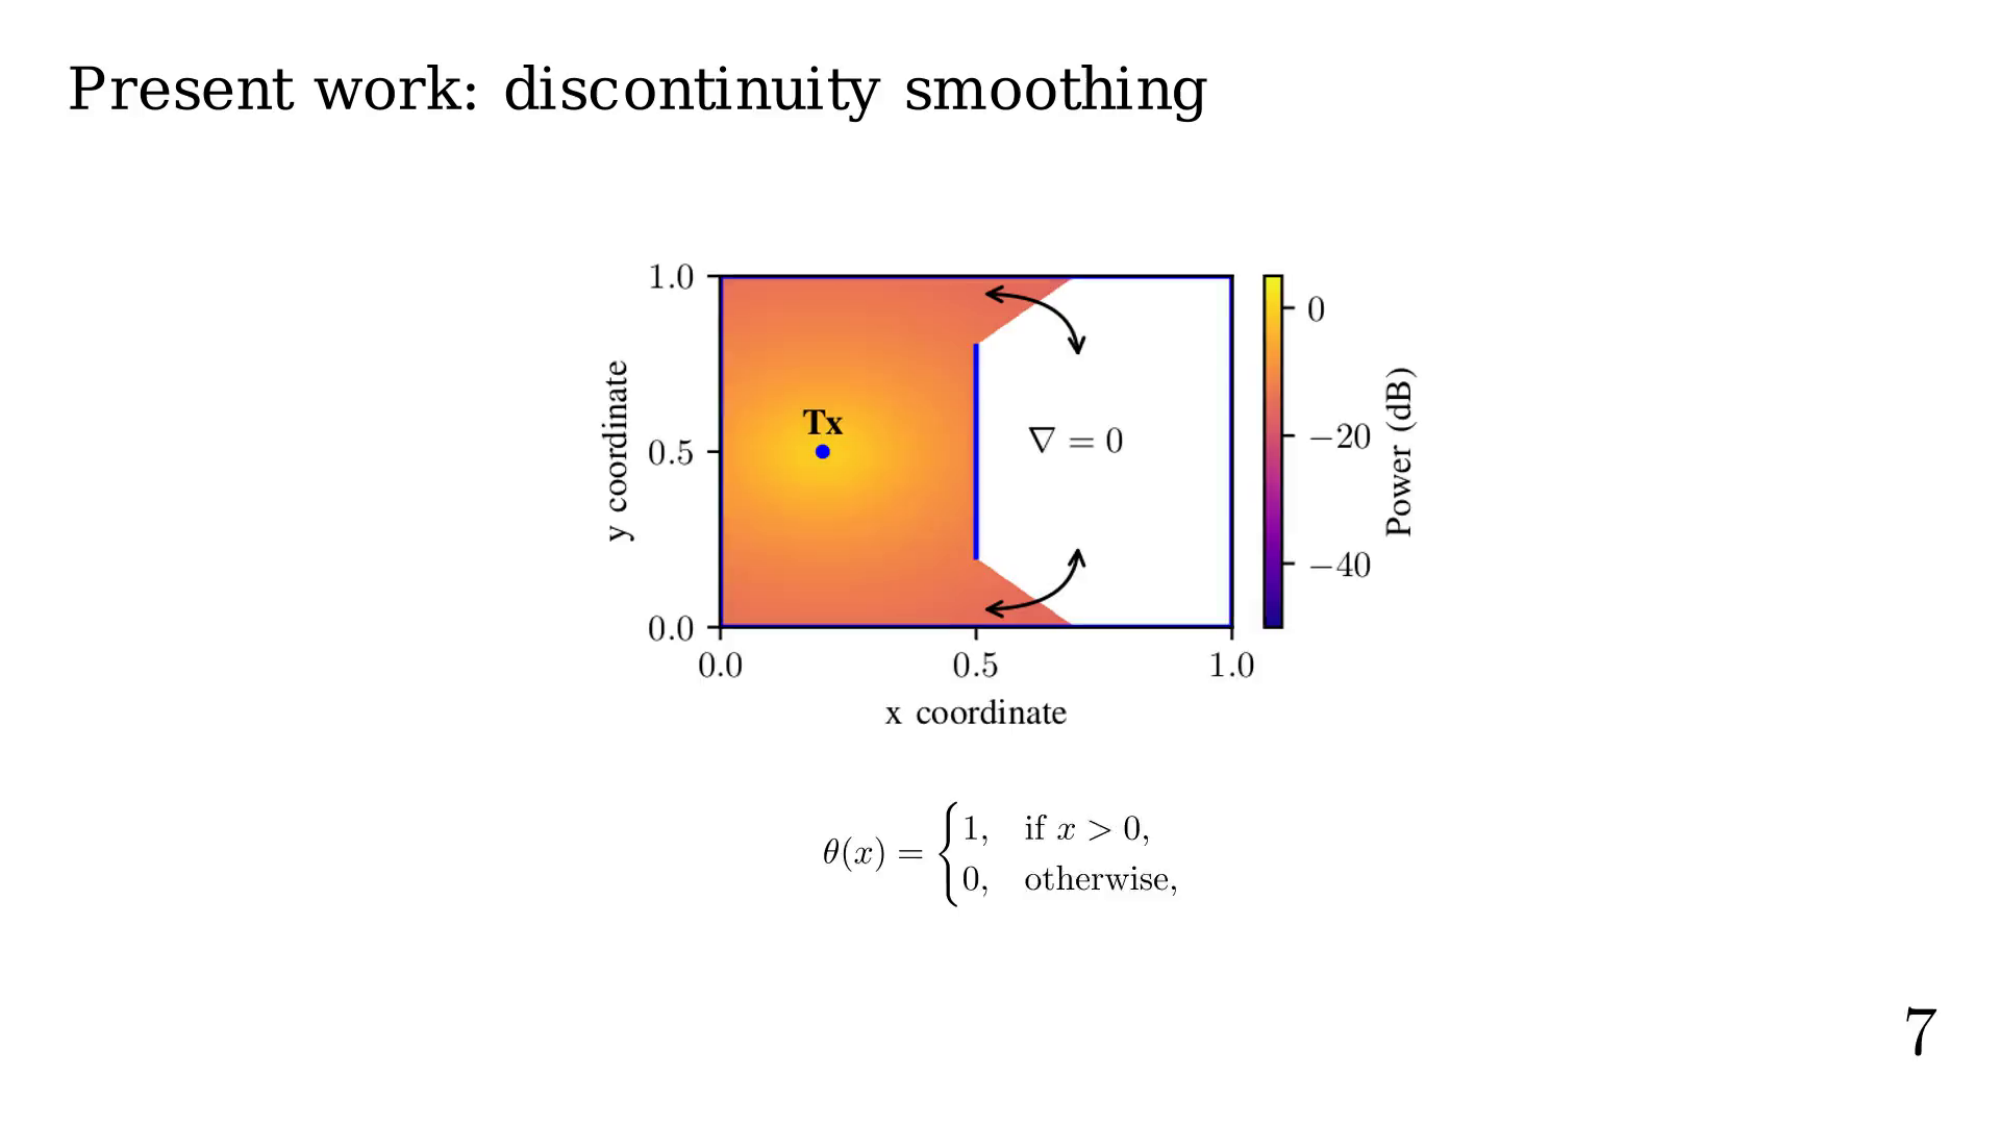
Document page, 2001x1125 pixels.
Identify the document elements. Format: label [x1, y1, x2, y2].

text_box [0, 0, 2000, 1125]
